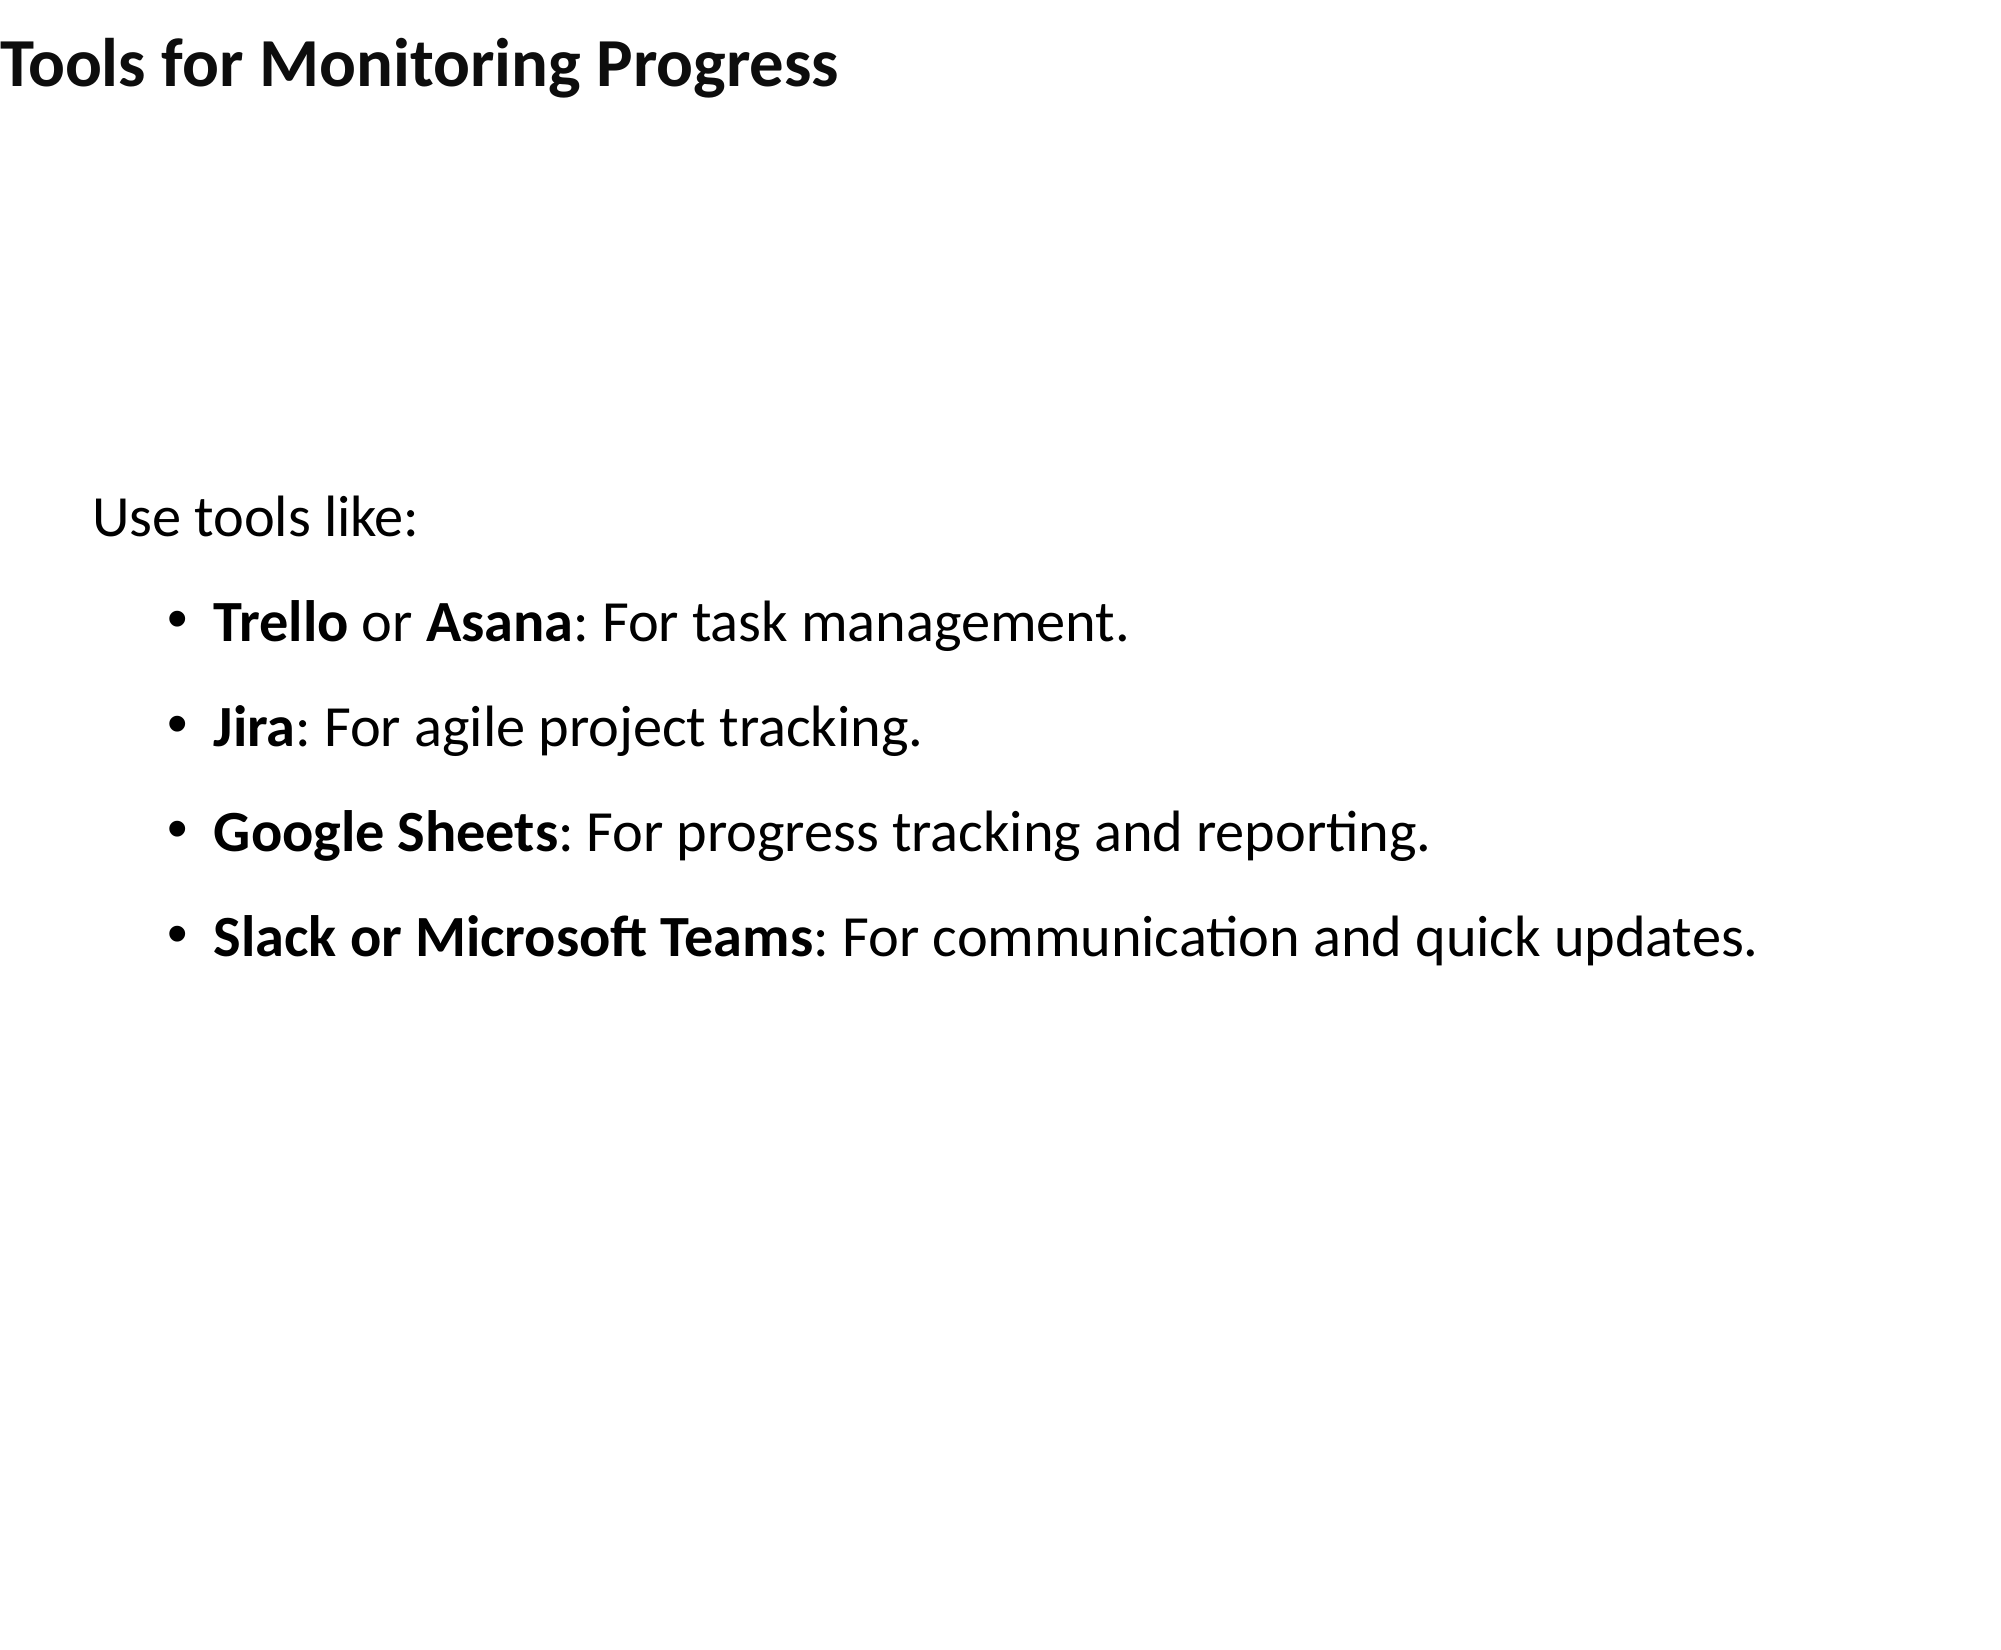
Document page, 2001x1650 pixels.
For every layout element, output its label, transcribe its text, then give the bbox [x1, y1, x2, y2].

title Tools for Monitoring Progress [0, 2, 1779, 101]
text_box Use tools like: Trello or Asana: For task management. Jira: For agile project tracking. Google Sheets: For progress tracking and reporting. Slack or Microsoft Teams: For communication and quick updates. [77, 435, 1881, 976]
